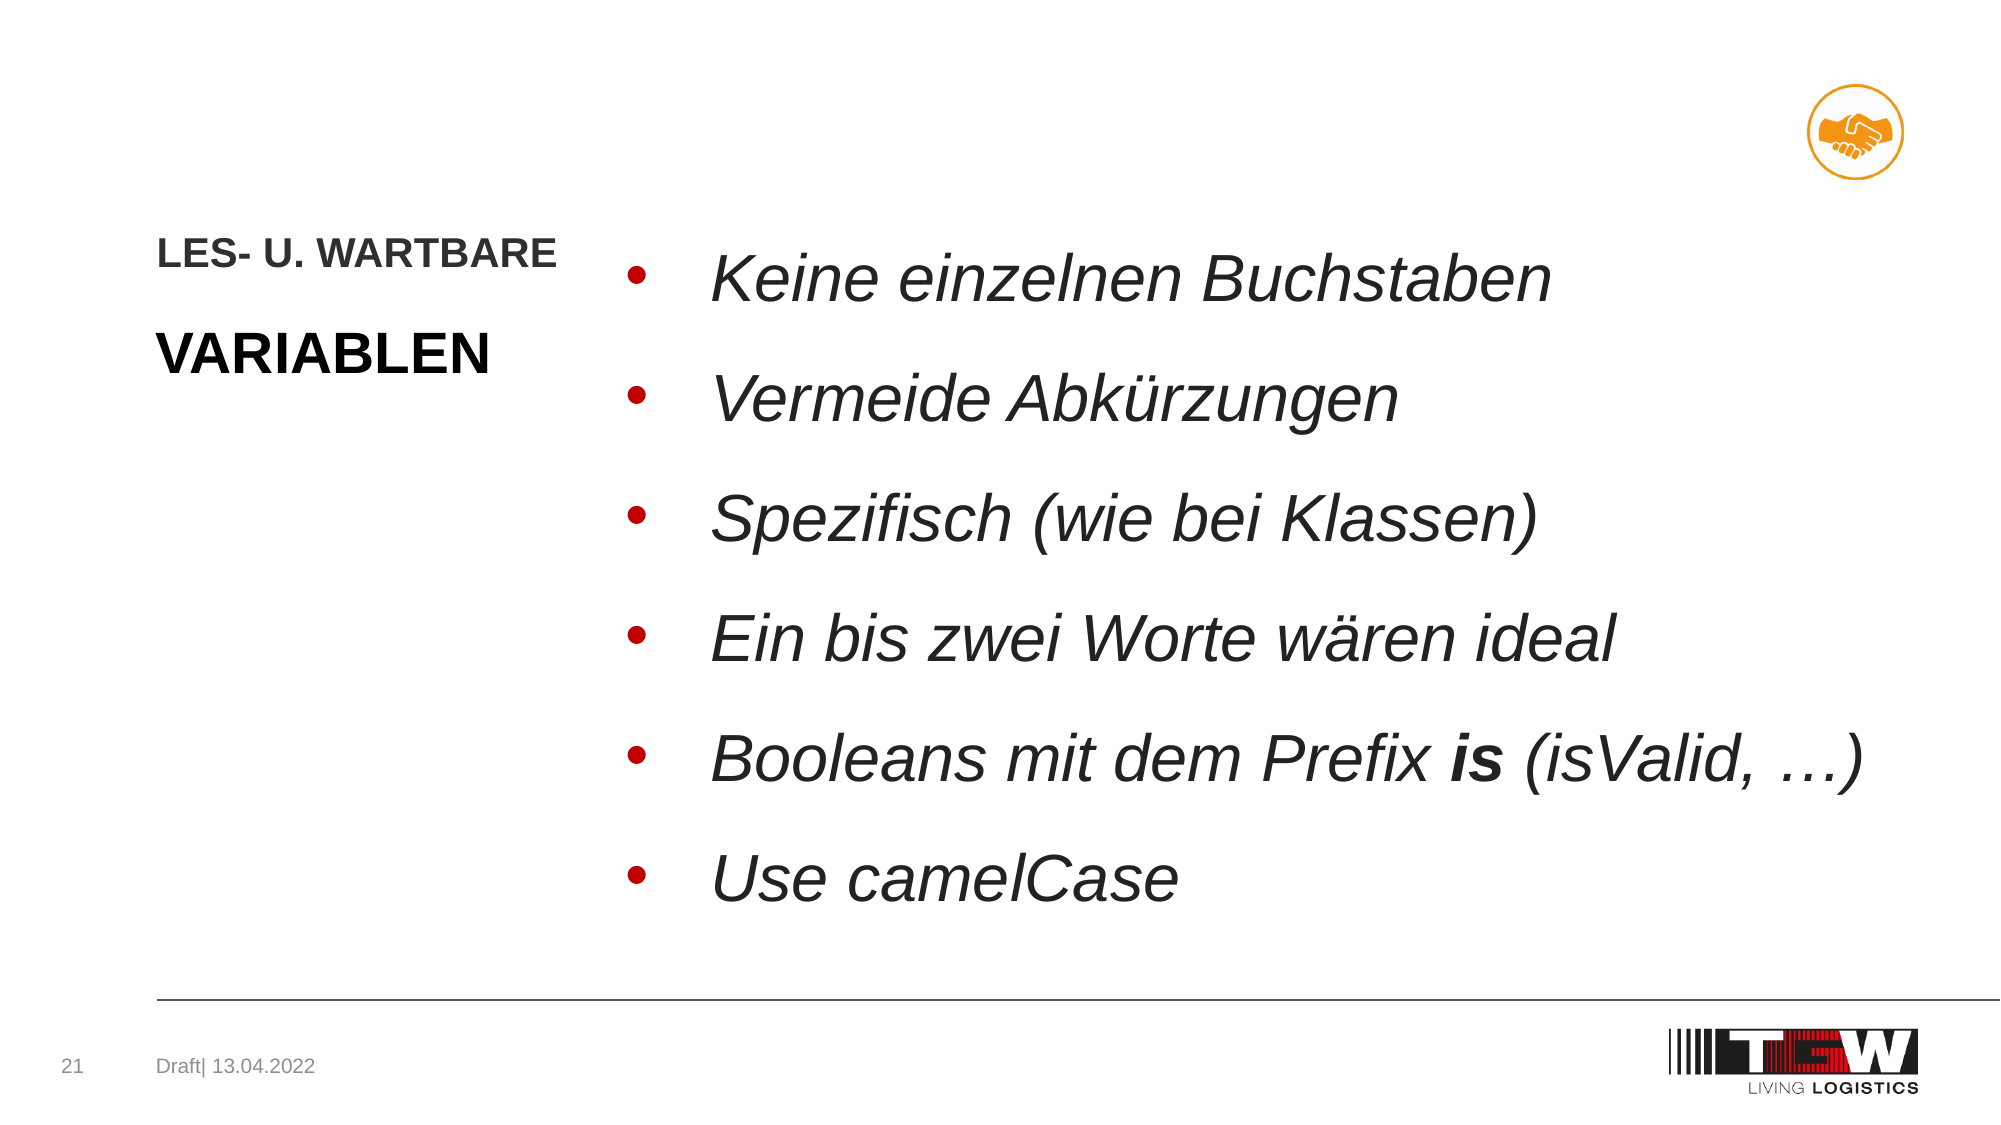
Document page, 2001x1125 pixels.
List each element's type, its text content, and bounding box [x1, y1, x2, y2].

list Les- u. wartbare [141, 223, 610, 303]
picture [1807, 84, 1904, 180]
text_box Keine einzelnen Buchstaben Vermeide Abkürzungen Spezifisch (wie bei Klassen) Ein bis zwei Worte wären ideal Booleans mit dem Prefix is (isValid, …) Use camelCase [610, 187, 1938, 922]
footer Draft| 13.04.2022 [140, 1035, 1571, 1096]
picture [1655, 1019, 1932, 1104]
slide_number 21 [32, 1035, 100, 1096]
title Variablen [139, 315, 610, 523]
